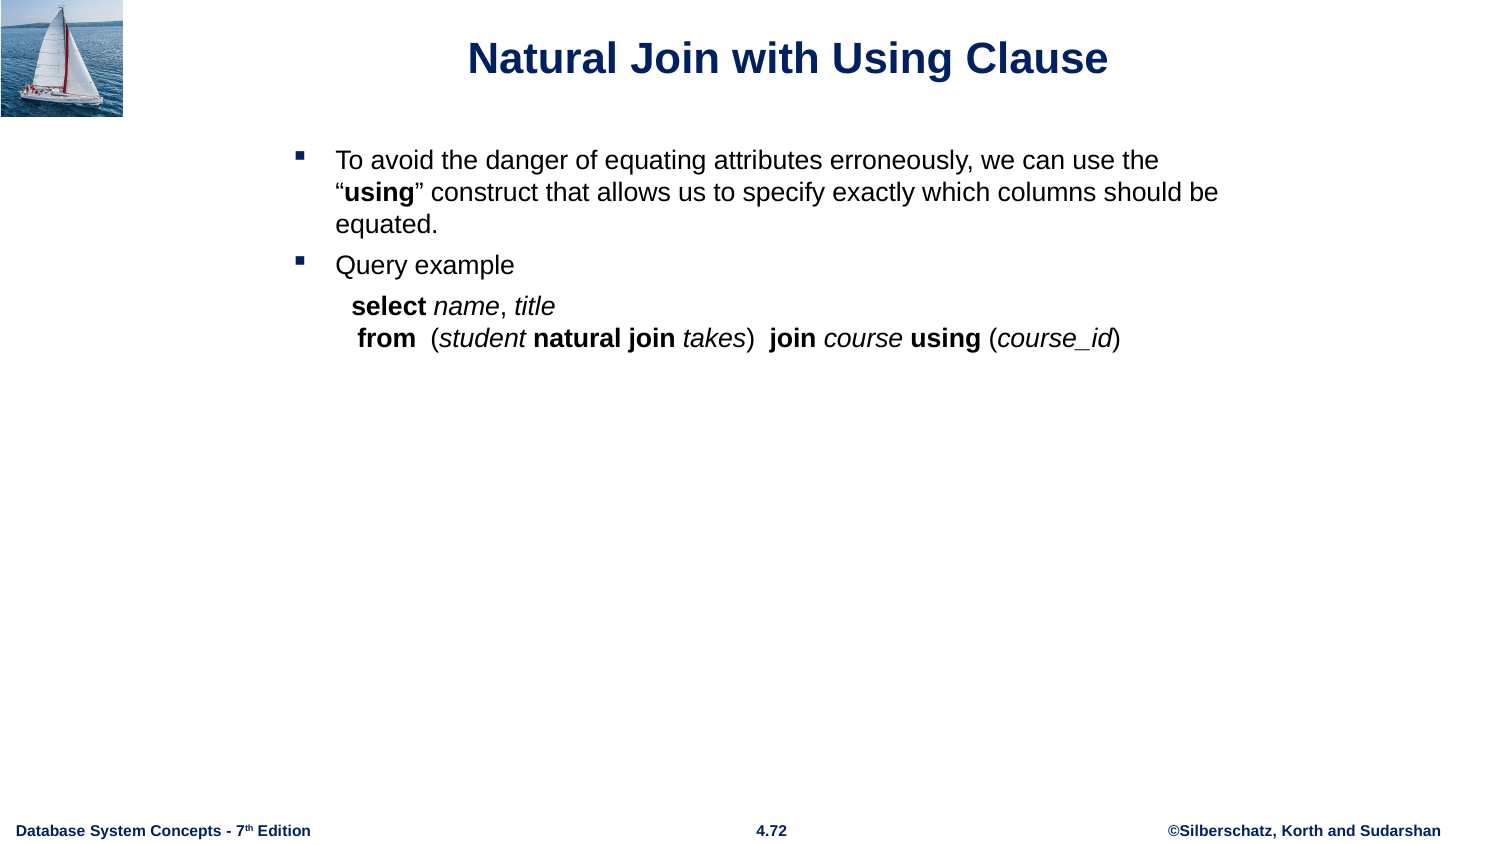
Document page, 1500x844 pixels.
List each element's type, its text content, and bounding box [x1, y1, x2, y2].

list To avoid the danger of equating attributes erroneously, we can use the “using” construct that allows us to specify exactly which columns should be equated. Query example select name, title from (student natural join takes) join course using (course_id) [282, 137, 1235, 509]
picture [0, 0, 123, 117]
title Natural Join with Using Clause [125, 14, 1452, 90]
